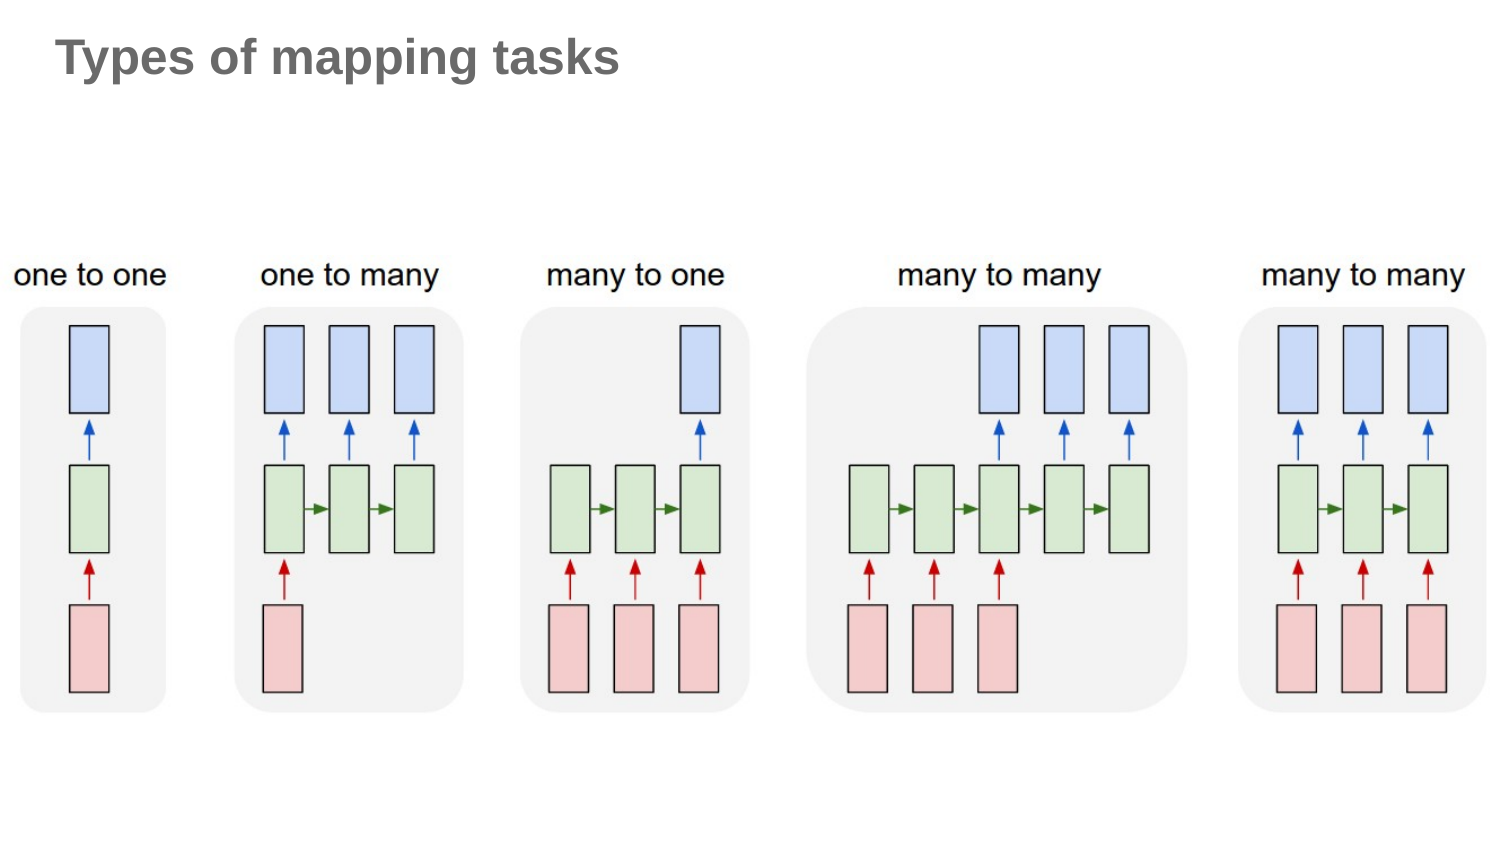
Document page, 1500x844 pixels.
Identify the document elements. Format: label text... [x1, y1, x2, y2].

title Types of mapping tasks [39, 32, 1438, 100]
picture [0, 255, 1500, 725]
